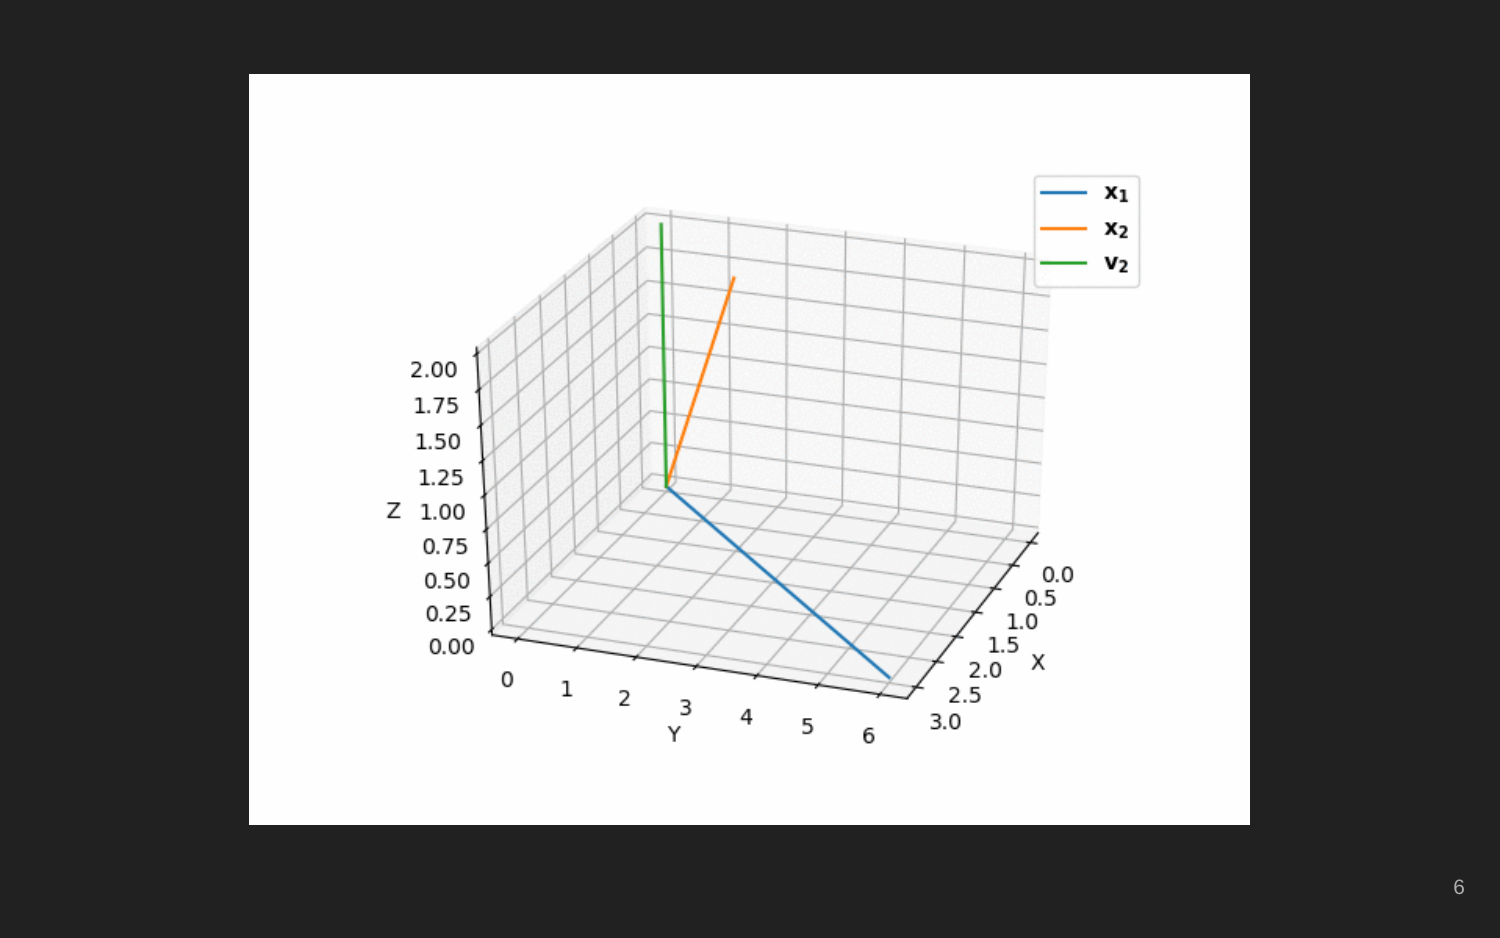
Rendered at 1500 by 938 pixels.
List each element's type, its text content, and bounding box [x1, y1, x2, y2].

picture [249, 74, 1251, 825]
slide_number ‹#› [1389, 849, 1480, 922]
